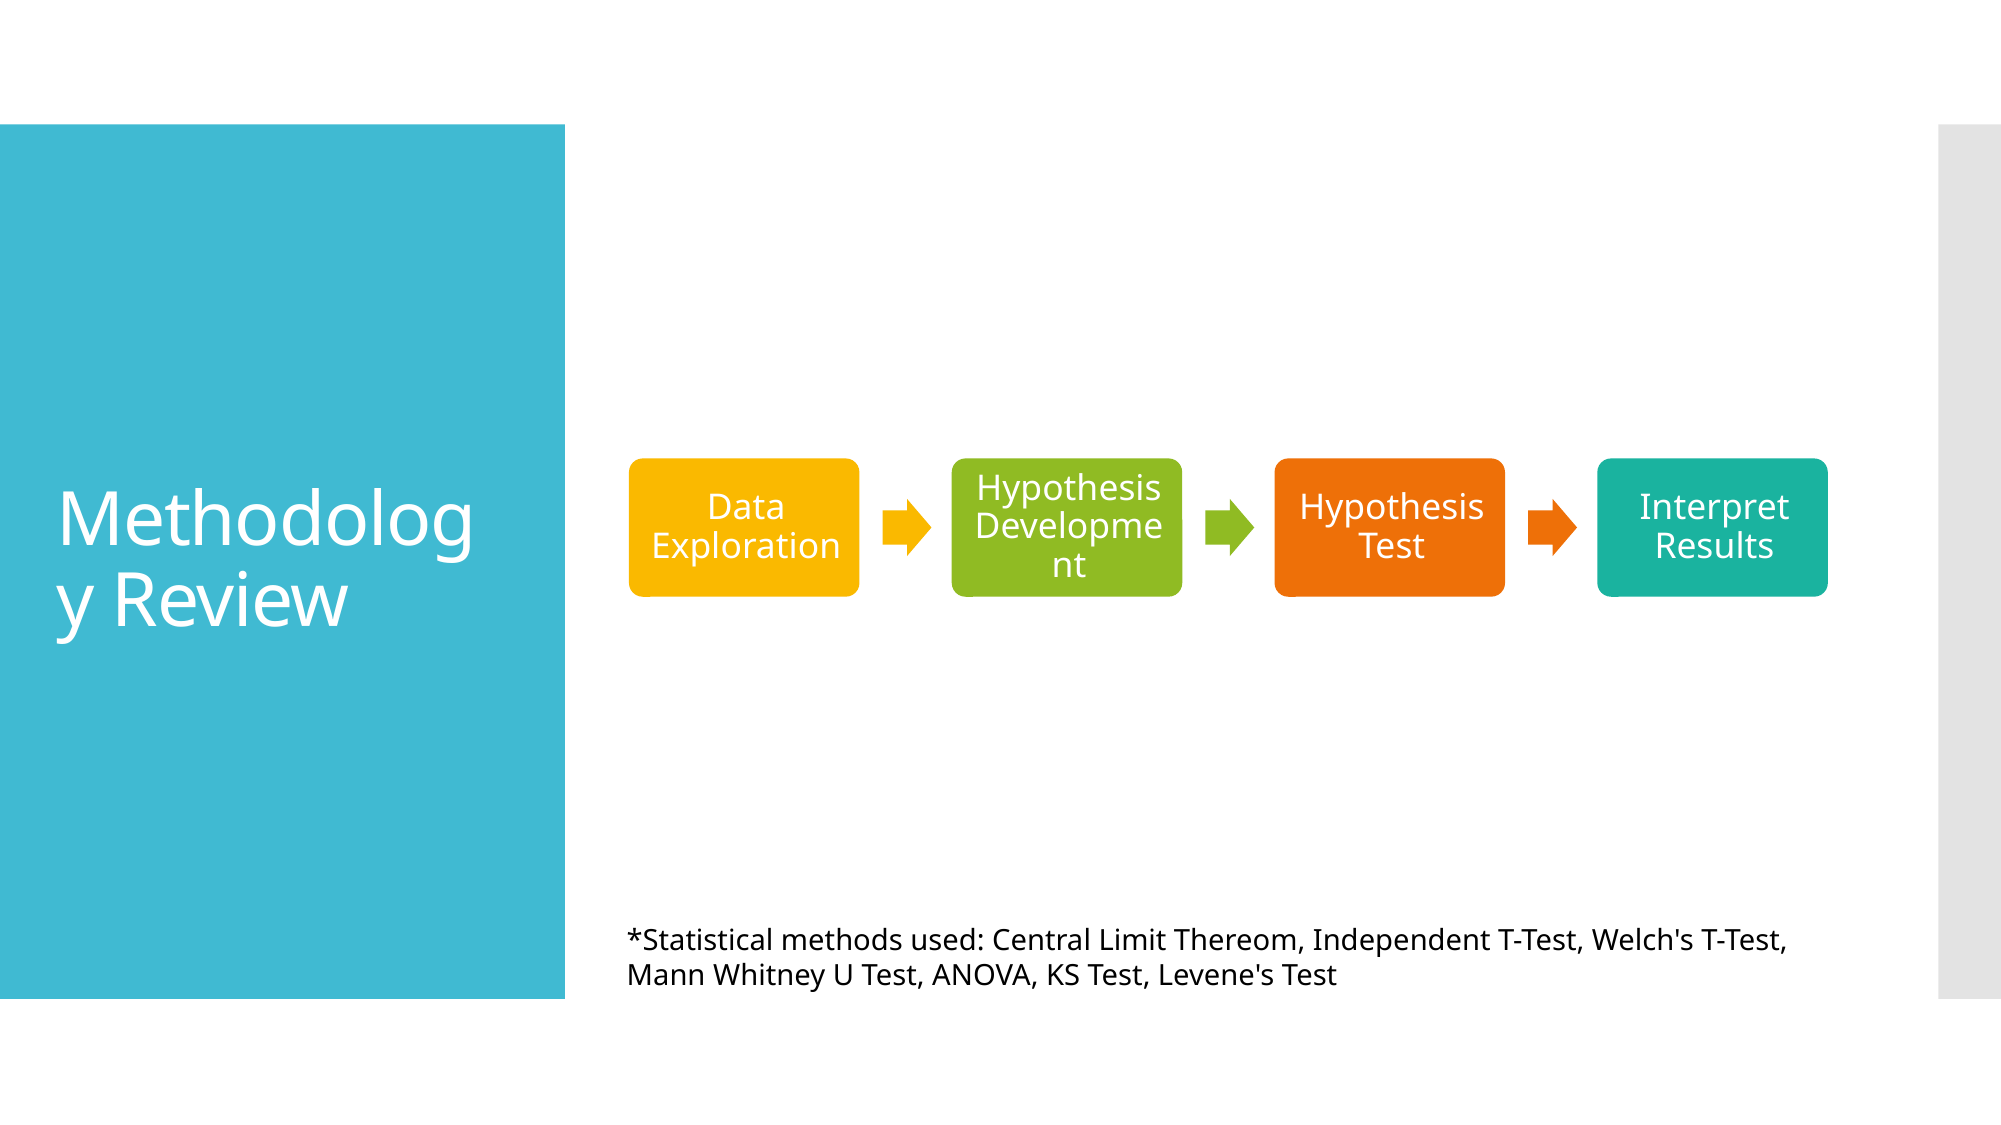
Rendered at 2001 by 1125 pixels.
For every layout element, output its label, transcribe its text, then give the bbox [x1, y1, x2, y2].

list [628, 184, 1829, 871]
title Methodology Review [41, 184, 525, 940]
text_box *Statistical methods used: Central Limit Thereom, Independent T-Test, Welch's T-Test, Mann Whitney U Test, ANOVA, KS Test, Levene's Test [611, 914, 1812, 999]
